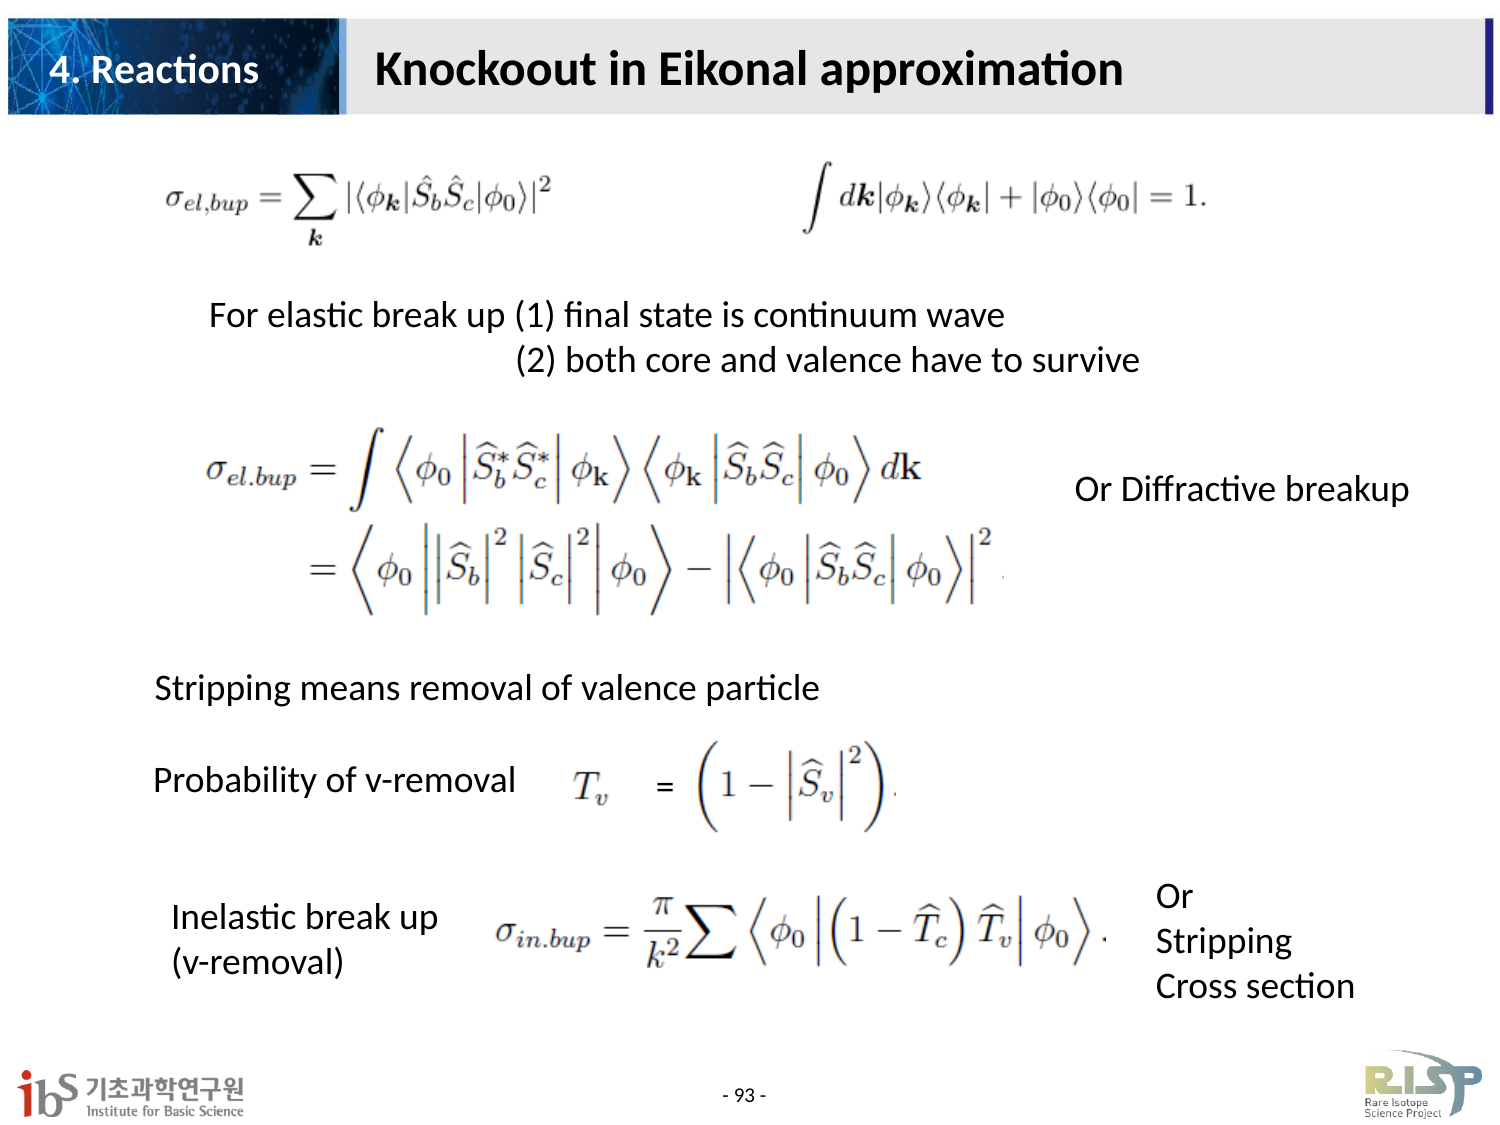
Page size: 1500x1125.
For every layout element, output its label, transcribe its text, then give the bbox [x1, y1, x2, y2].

picture [196, 412, 1004, 629]
picture [789, 138, 1209, 247]
text_box Probability of v-removal [138, 747, 532, 807]
text_box Or Stripping Cross section [1141, 863, 1371, 1014]
text_box For elastic break up (1) final state is continuum wave (2) both core and valence have to survive [194, 282, 1173, 388]
text_box Or Diffractive breakup [1059, 456, 1425, 516]
picture [17, 1070, 243, 1117]
text_box Inelastic break up (v-removal) [156, 884, 454, 990]
picture [1364, 1049, 1482, 1119]
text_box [564, 732, 896, 838]
text_box Stripping means removal of valence particle [139, 655, 836, 716]
picture [2, 10, 1500, 130]
picture [477, 863, 1106, 990]
picture [140, 152, 582, 260]
